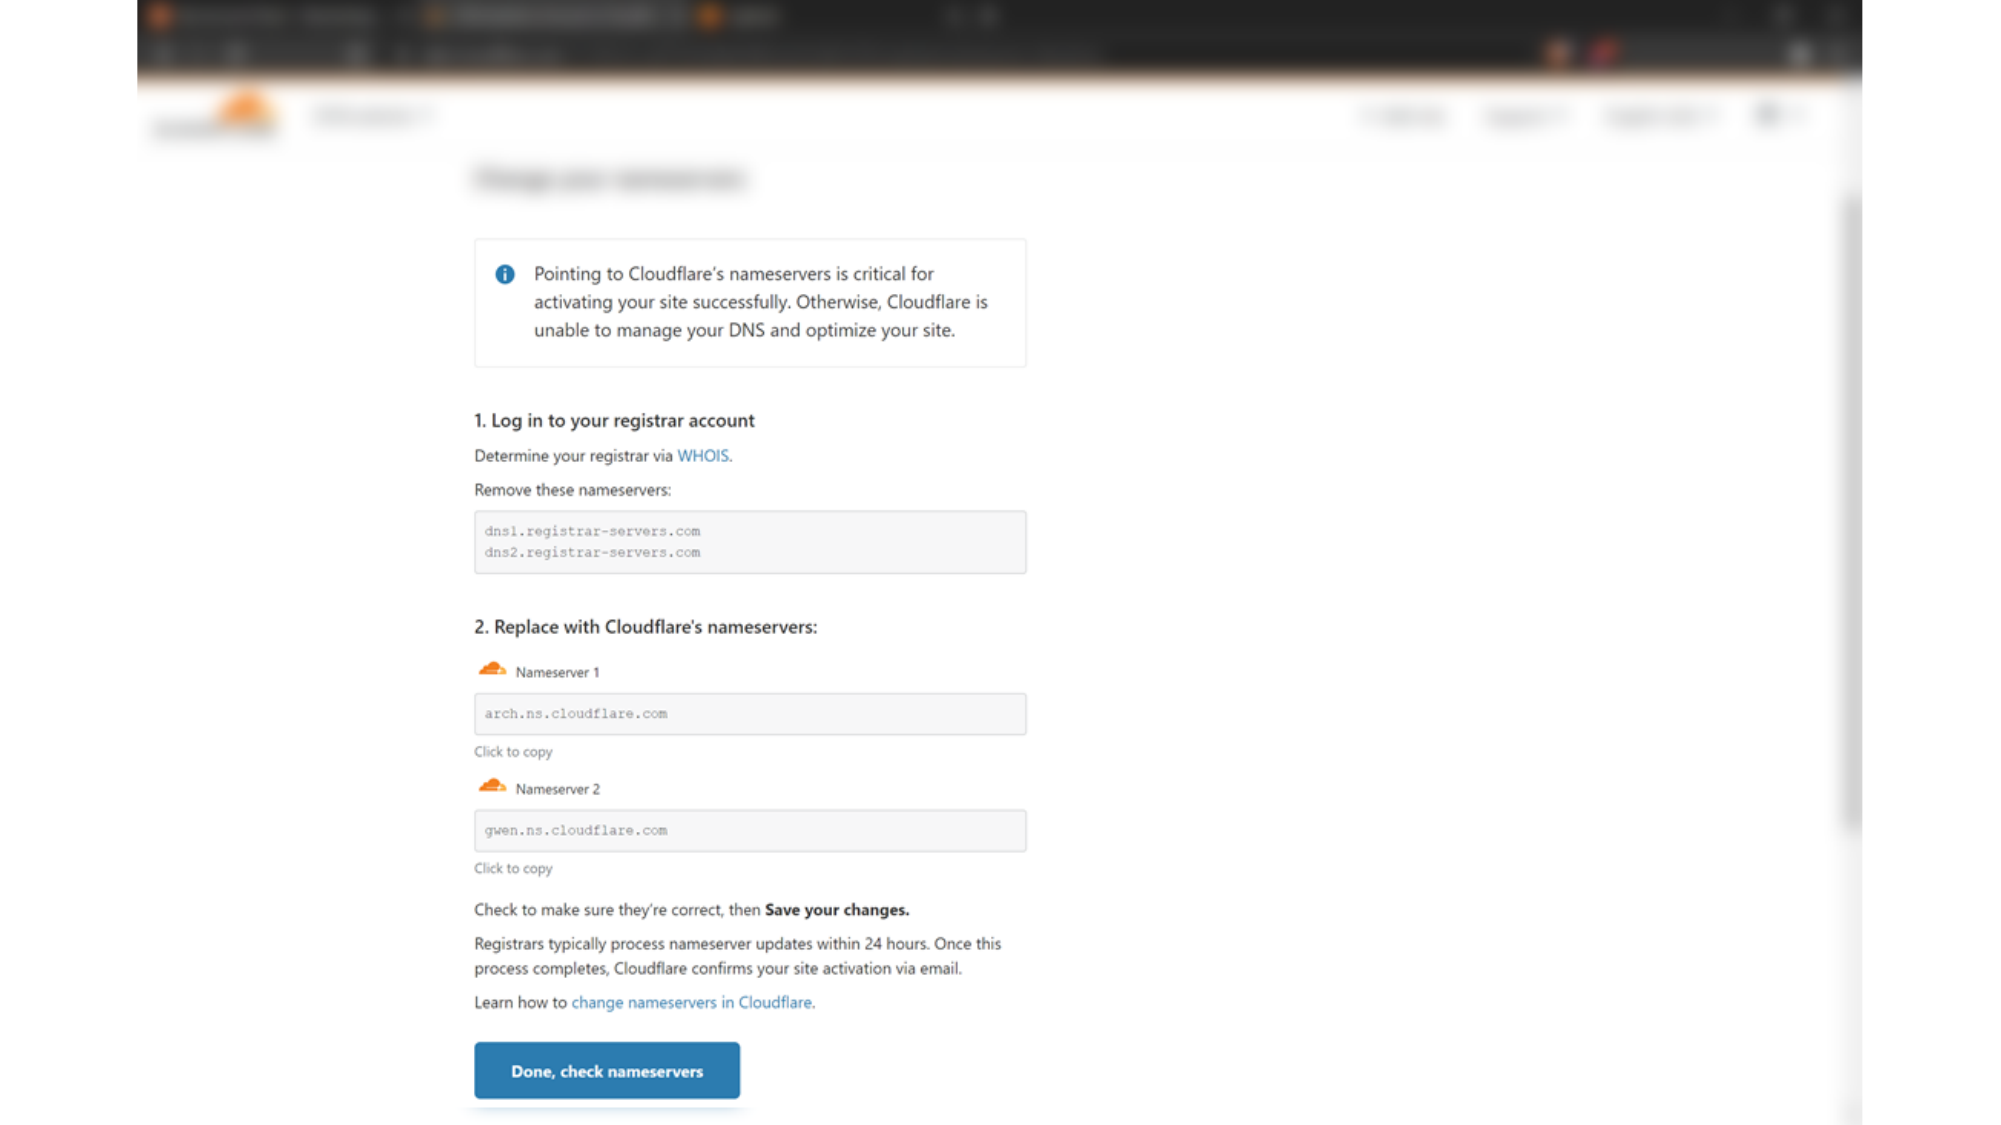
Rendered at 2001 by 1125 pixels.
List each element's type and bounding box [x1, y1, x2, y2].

text_box [137, 0, 1863, 1125]
